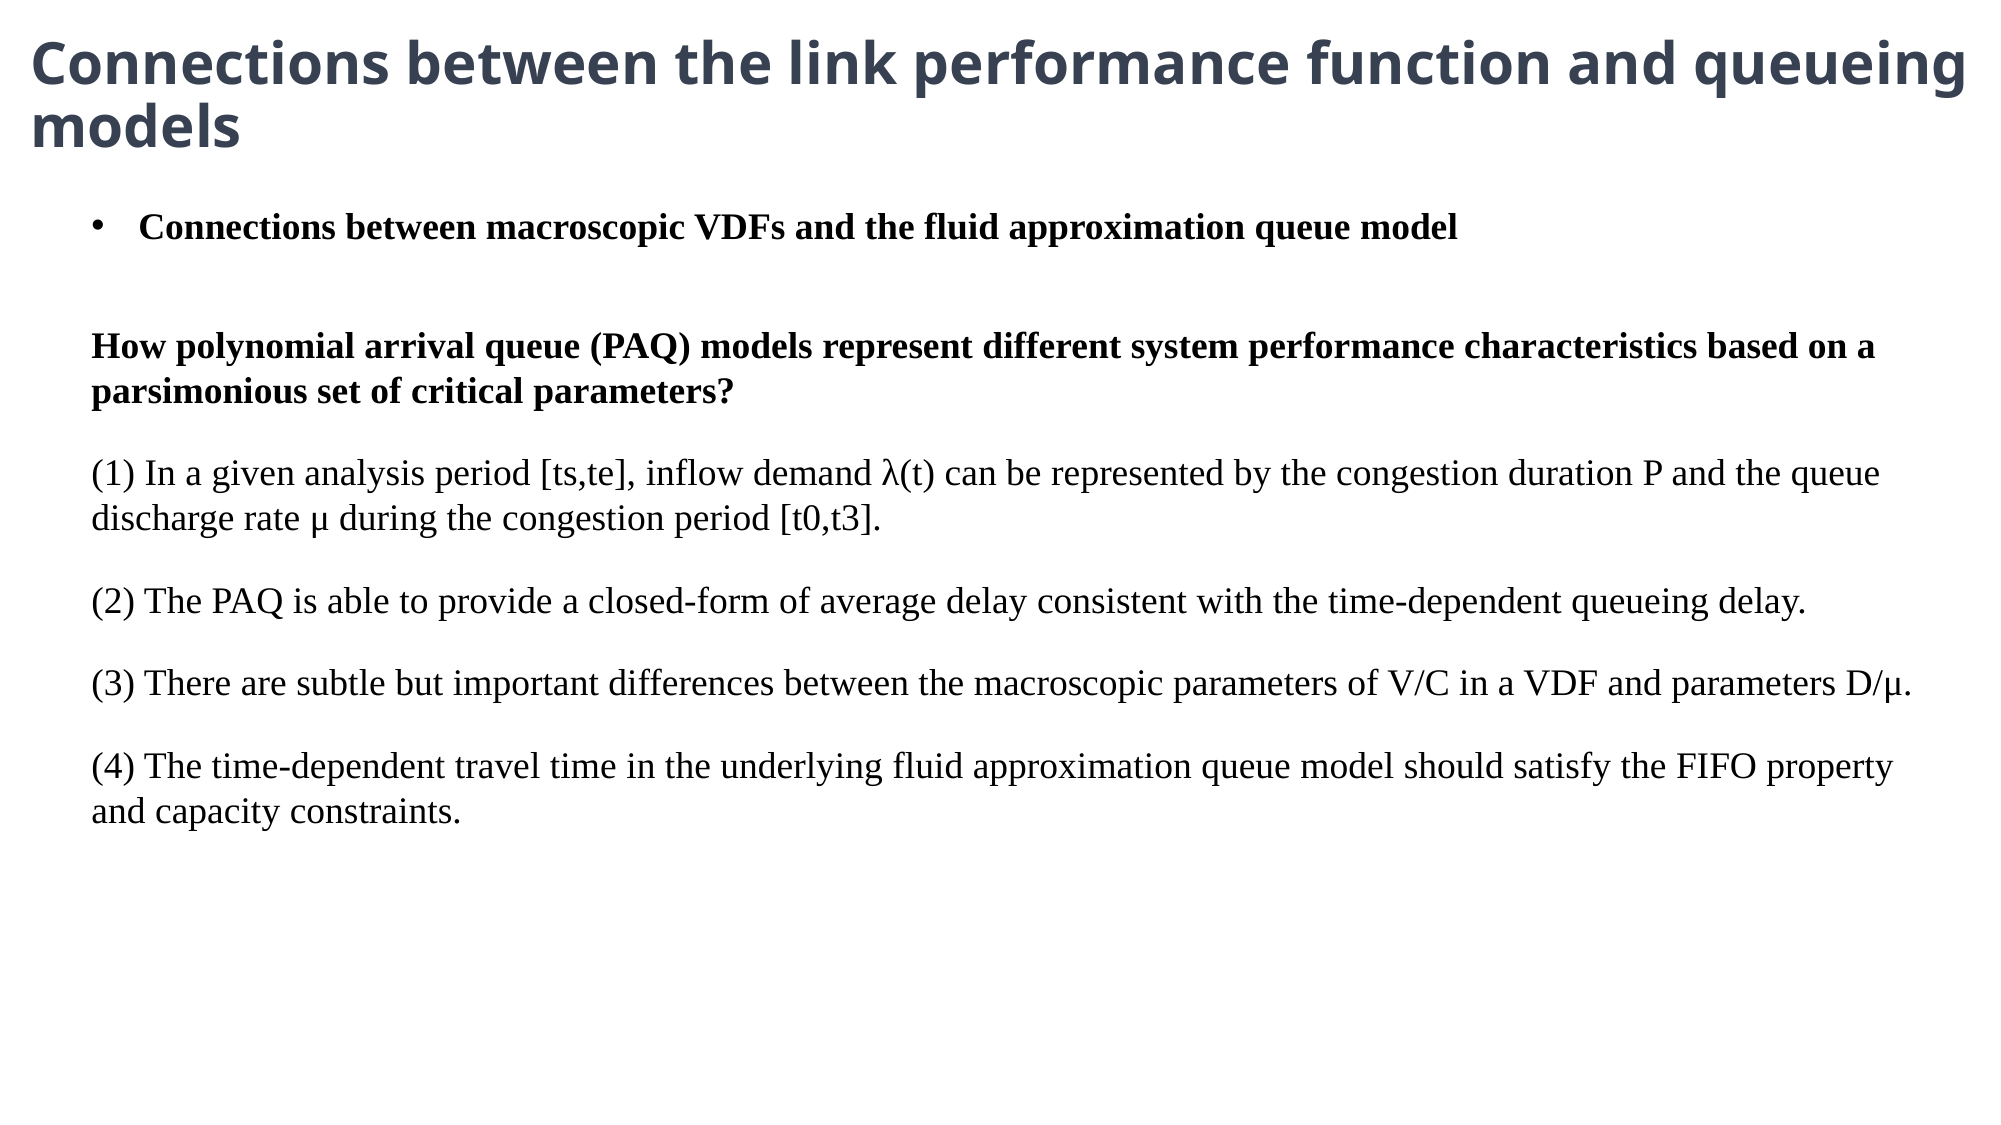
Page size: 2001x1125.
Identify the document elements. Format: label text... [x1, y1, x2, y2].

text_box Connections between macroscopic VDFs and the fluid approximation queue model [76, 195, 1876, 254]
text_box How polynomial arrival queue (PAQ) models represent different system performance characteristics based on a parsimonious set of critical parameters? (1) In a given analysis period [ts,te], inflow demand λ(t) can be represented by the congestion duration P and the queue discharge rate μ during the congestion period [t0,t3]. (2) The PAQ is able to provide a closed-form of average delay consistent with the time-dependent queueing delay. (3) There are subtle but important differences between the macroscopic parameters of V/C in a VDF and parameters D/μ. (4) The time-dependent travel time in the underlying fluid approximation queue model should satisfy the FIFO property and capacity constraints. [76, 313, 1950, 838]
text_box Connections between the link performance function and queueing models [15, 0, 1985, 195]
